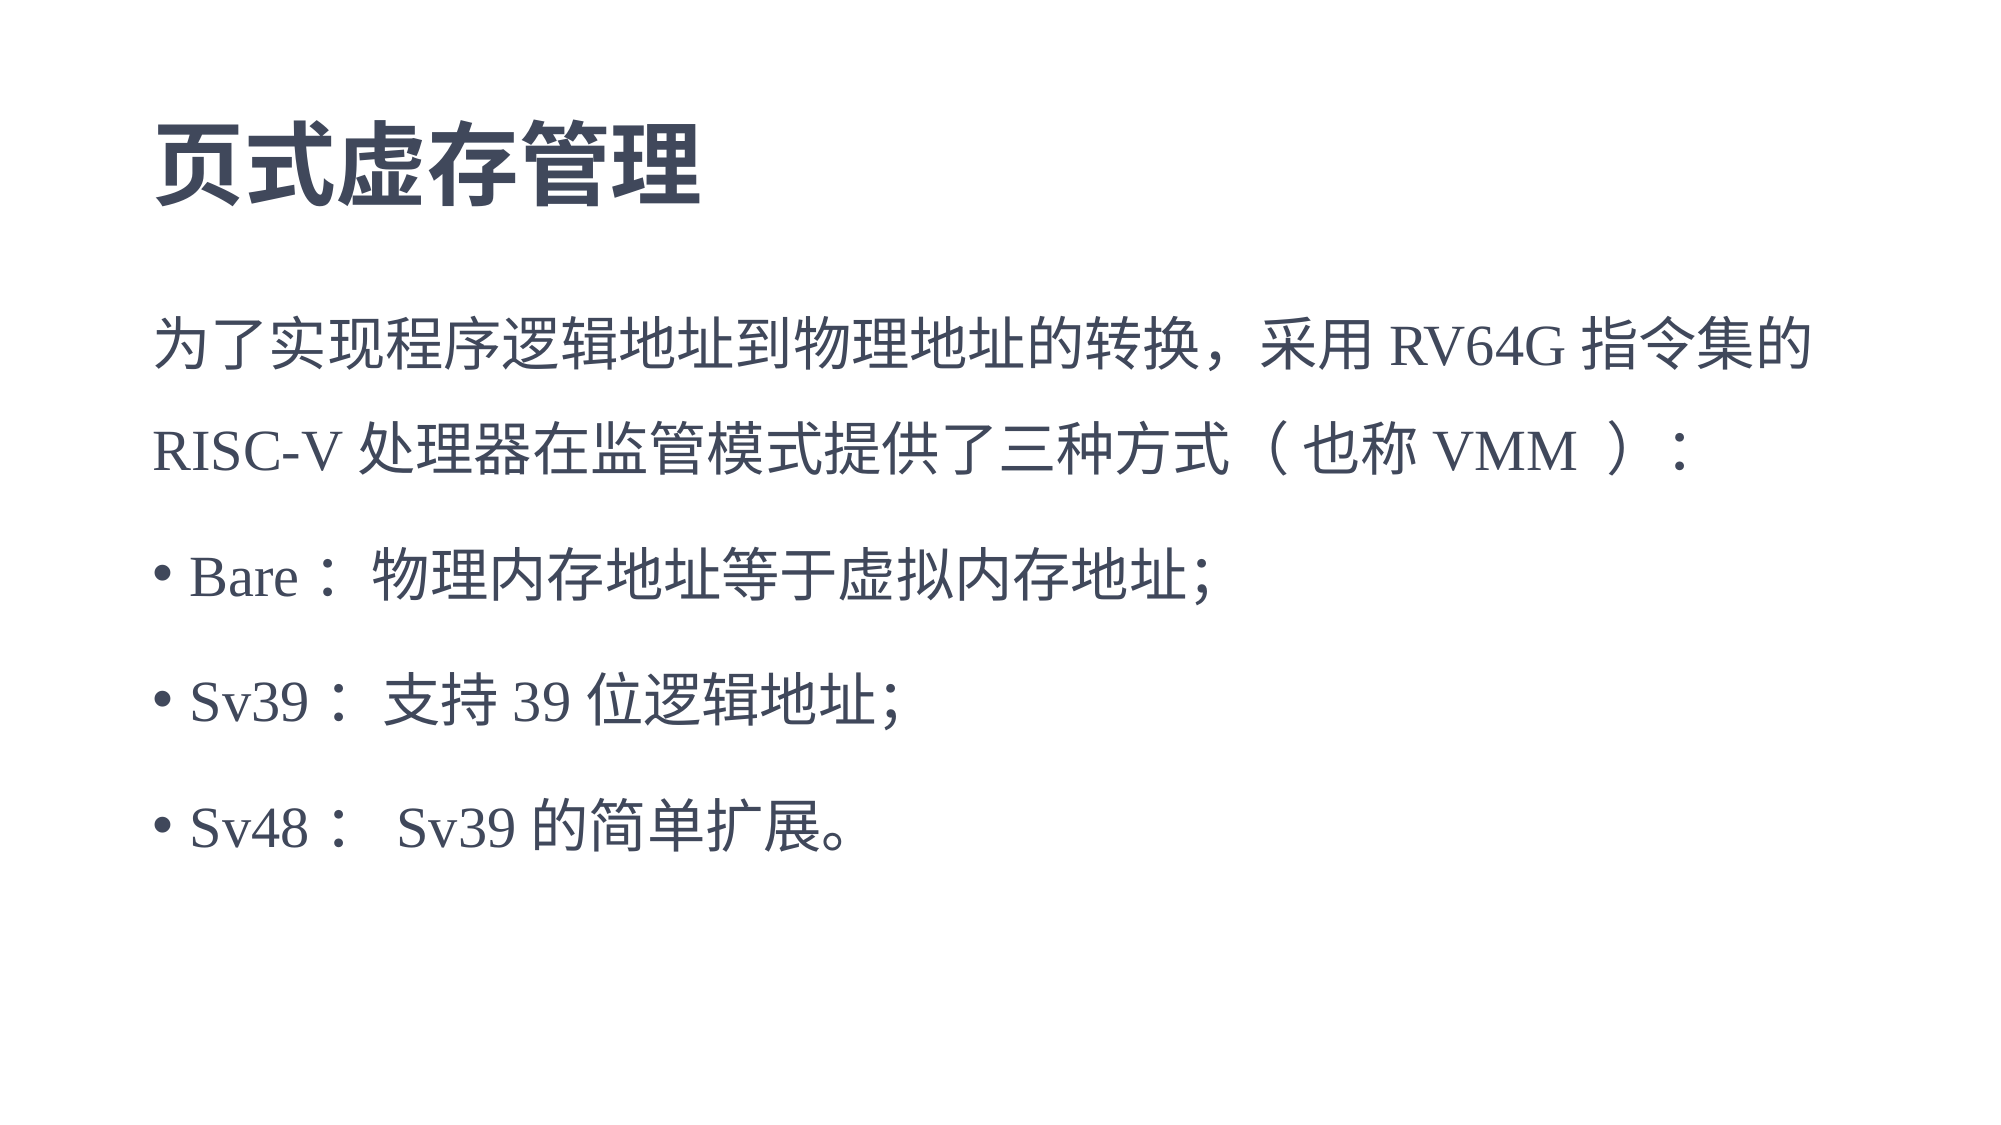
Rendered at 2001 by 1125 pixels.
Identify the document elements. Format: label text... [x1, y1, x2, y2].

list 为了实现程序逻辑地址到物理地址的转换，采用RV64G指令集的RISC-V处理器在监管模式提供了三种方式（ 也称VMM ）： Bare：物理内存地址等于虚拟内存地址； Sv39：支持39位逻辑地址； Sv48：Sv39的简单扩展。 [137, 264, 1863, 979]
title 页式虚存管理 [137, 59, 1863, 264]
